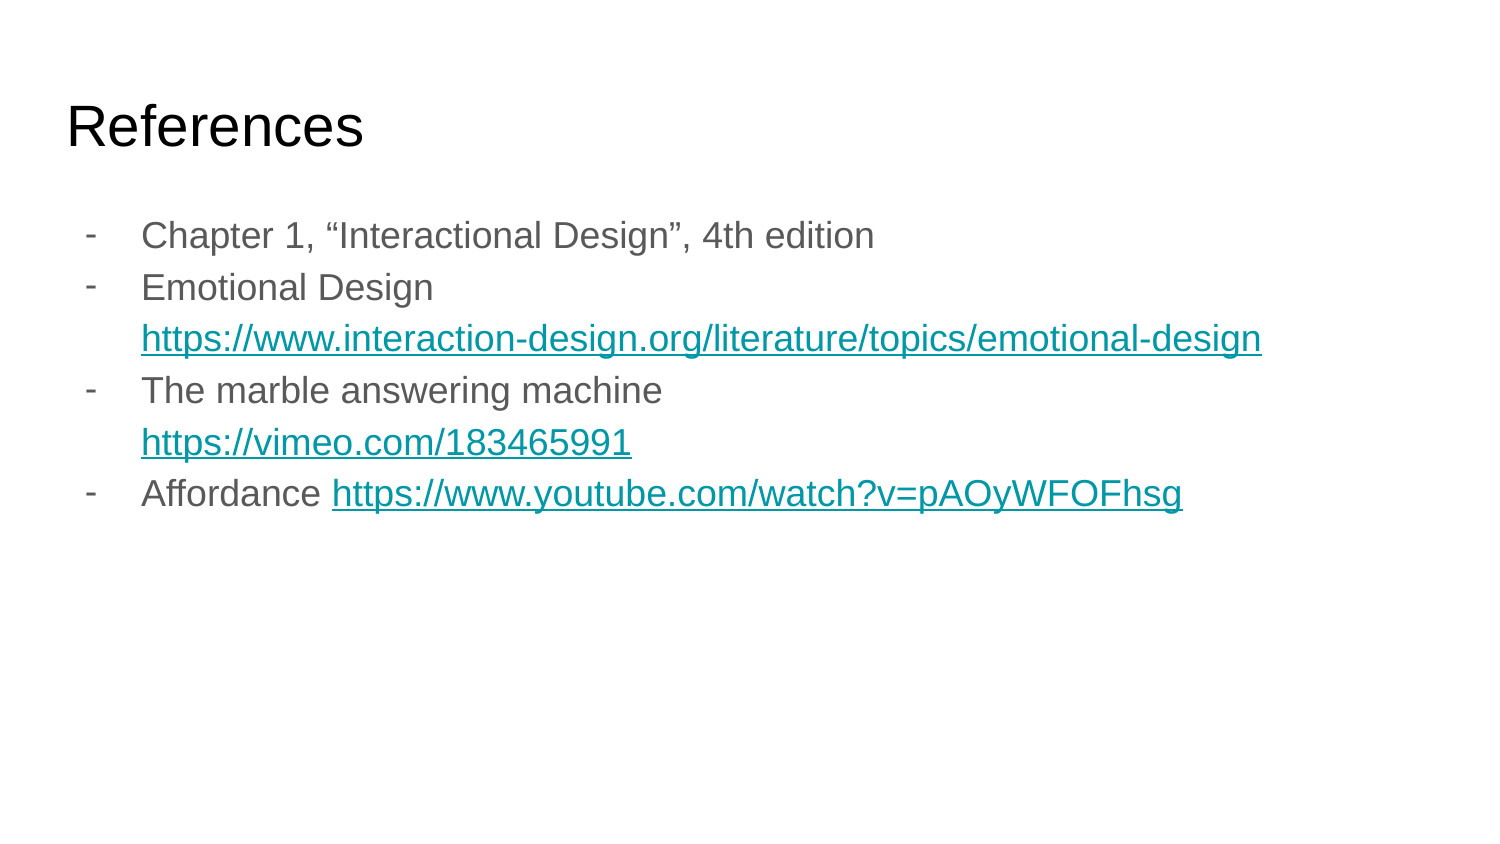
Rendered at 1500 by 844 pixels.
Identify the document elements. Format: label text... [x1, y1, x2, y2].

title References [51, 72, 1449, 167]
list Chapter 1, “Interactional Design”, 4th edition Emotional Design https://www.interaction-design.org/literature/topics/emotional-design The marble answering machine https://vimeo.com/183465991 Affordance https://www.youtube.com/watch?v=pAOyWFOFhsg [51, 189, 1449, 750]
